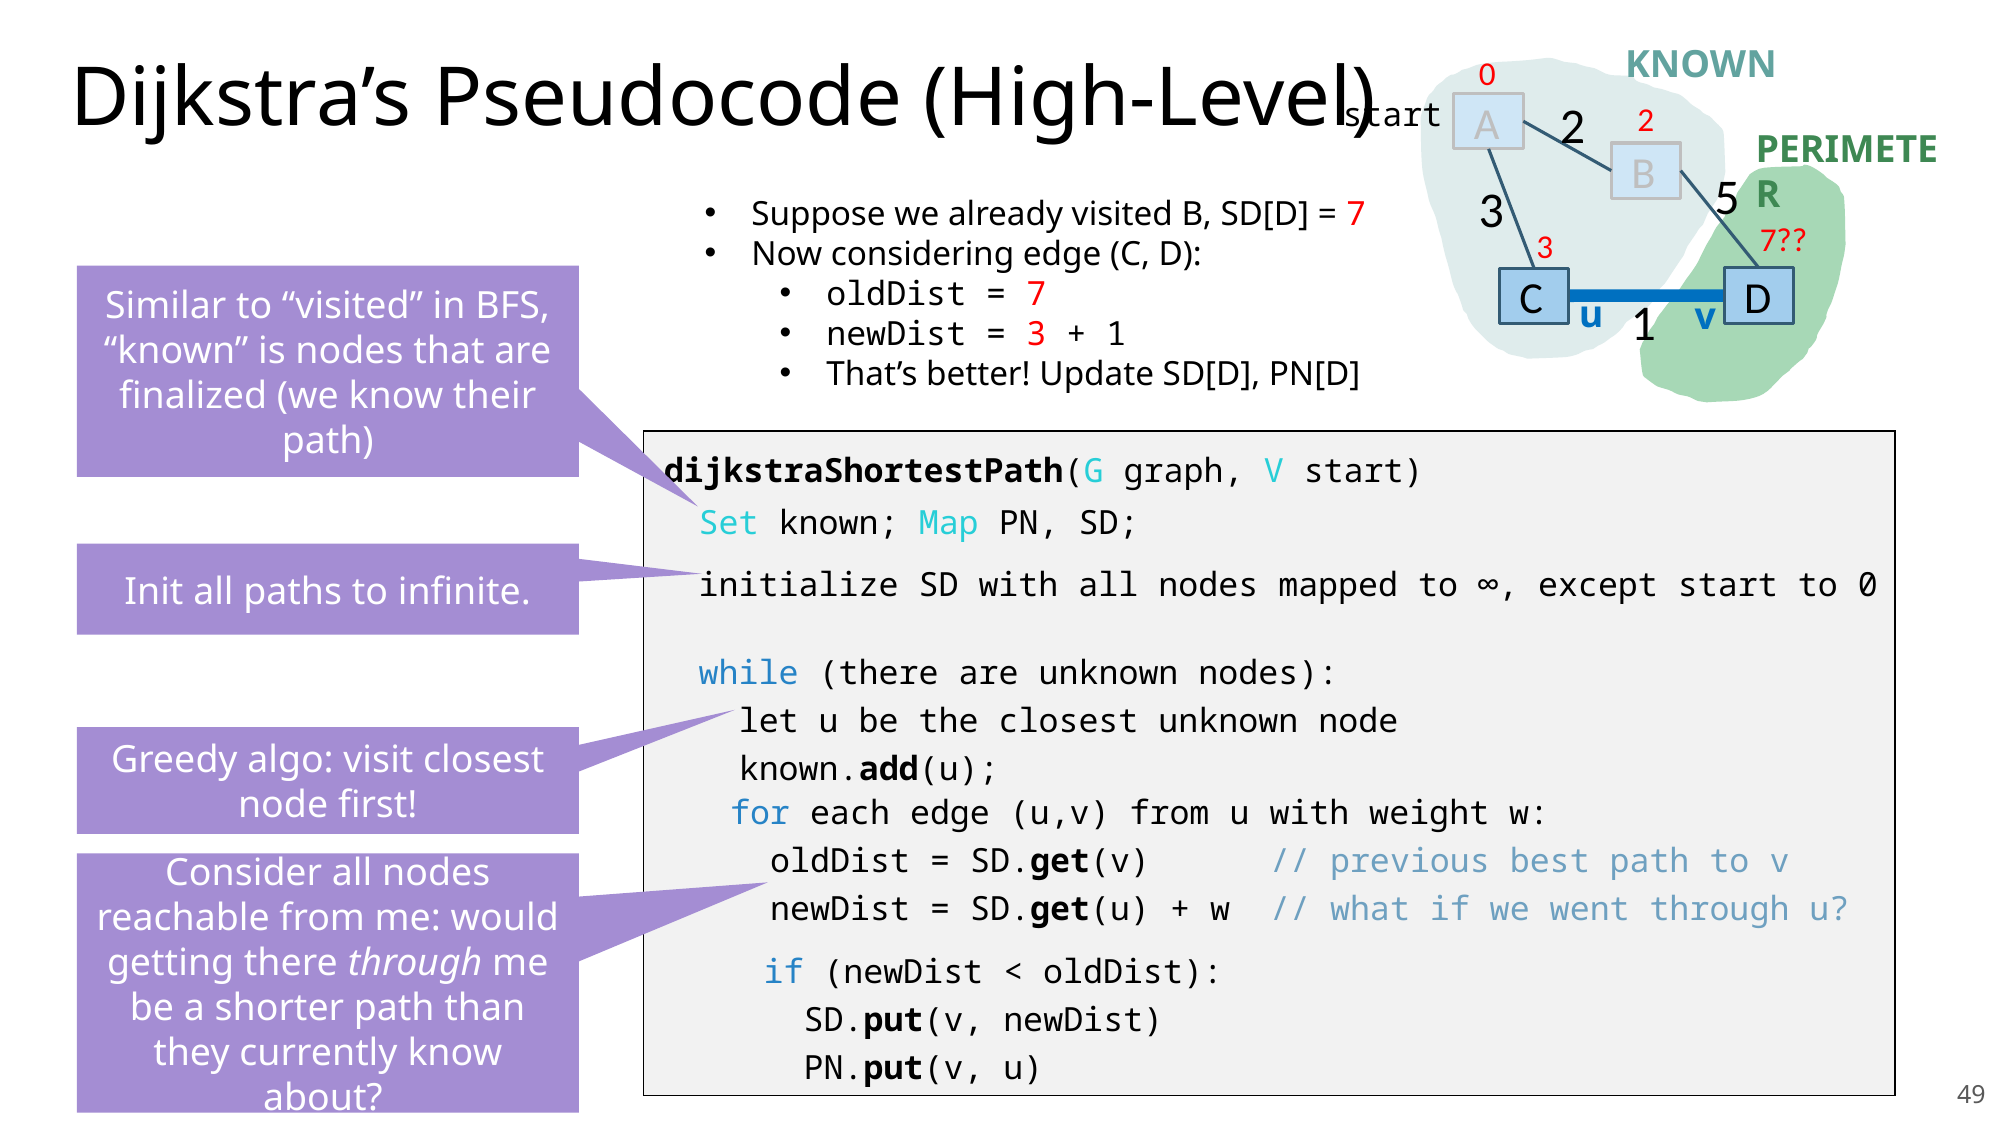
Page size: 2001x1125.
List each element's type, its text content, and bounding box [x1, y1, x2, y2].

text_box Greedy algo: visit closest node first! [76, 727, 643, 834]
text_box Suppose we already visited B, SD[D] = 7 Now considering edge (C, D): oldDist = 7 newDist = 3 + 1 That’s better! Update SD[D], PN[D] [689, 184, 1298, 400]
text_box Consider all nodes reachable from me: would getting there through me be a shorter path than they currently know about? [76, 853, 635, 1113]
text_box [1303, 32, 1970, 403]
text_box initialize SD with all nodes mapped to ∞, except start to 0 [643, 539, 1896, 588]
text_box Init all paths to infinite. [76, 543, 643, 635]
text_box dijkstraShortestPath(G graph, V start) [643, 431, 1896, 478]
text_box Similar to “visited” in BFS, “known” is nodes that are finalized (we know their path) [76, 265, 670, 478]
text_box Dijkstra’s Pseudocode (High-Level) [55, 43, 1298, 156]
text_box for each edge (u,v) from u with weight w: oldDist = SD.get(v) // previous best path to v newDist = SD.get(u) + w // what if we went through u? [635, 733, 1904, 927]
text_box Set known; Map PN, SD; [643, 478, 1896, 539]
text_box while (there are unknown nodes): let u be the closest unknown node known.add(u); [643, 588, 1896, 733]
text_box if (newDist < oldDist): SD.put(v, newDist) PN.put(v, u) [628, 927, 1911, 1102]
